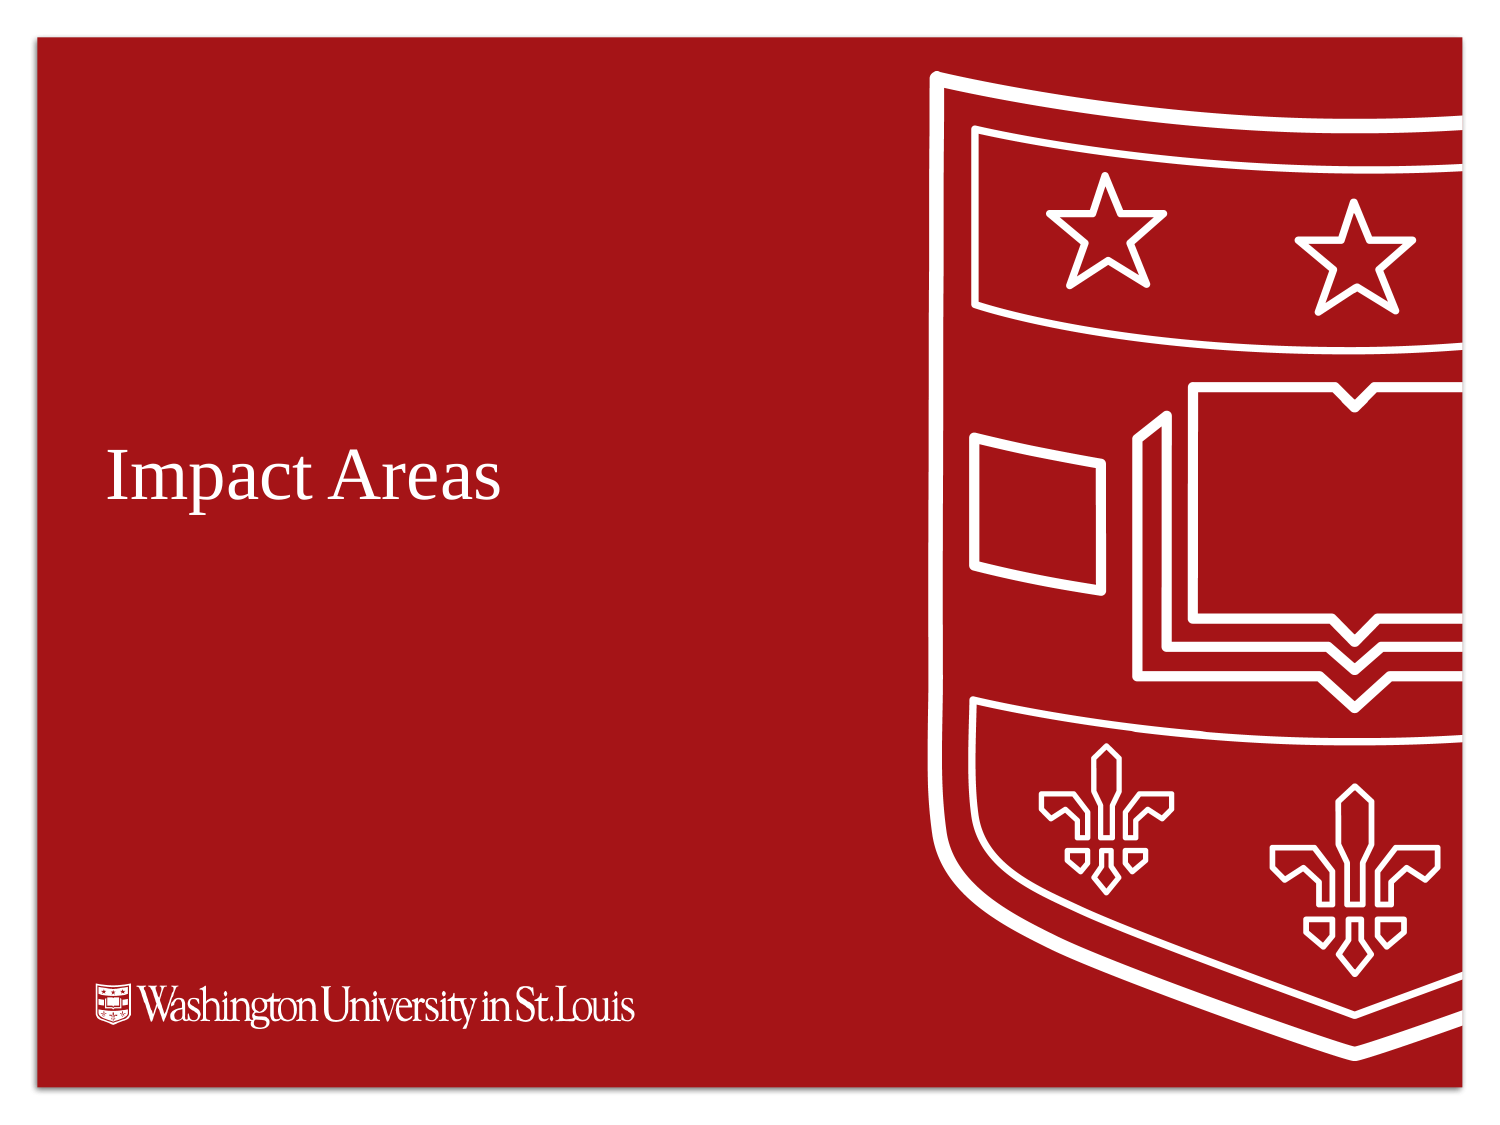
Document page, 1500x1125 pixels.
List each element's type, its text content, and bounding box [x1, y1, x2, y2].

picture [927, 71, 1463, 1061]
title Impact Areas [90, 369, 909, 570]
picture [68, 959, 661, 1053]
